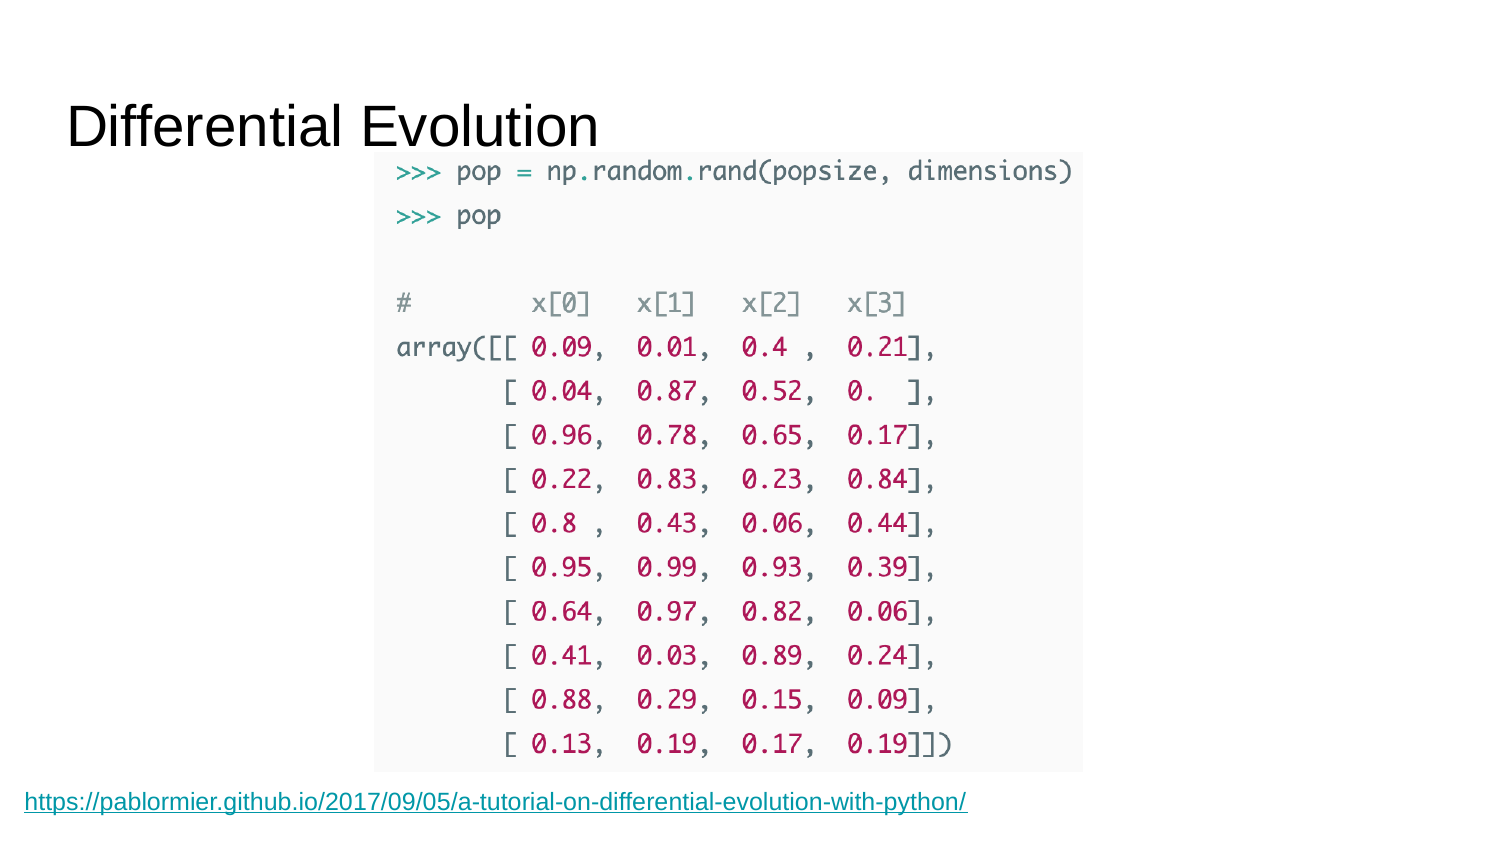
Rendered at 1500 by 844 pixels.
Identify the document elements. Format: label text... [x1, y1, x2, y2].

list https://pablormier.github.io/2017/09/05/a-tutorial-on-differential-evolution-with-python/ [9, 770, 1385, 844]
title Differential Evolution [51, 72, 1449, 167]
picture [374, 151, 1083, 772]
